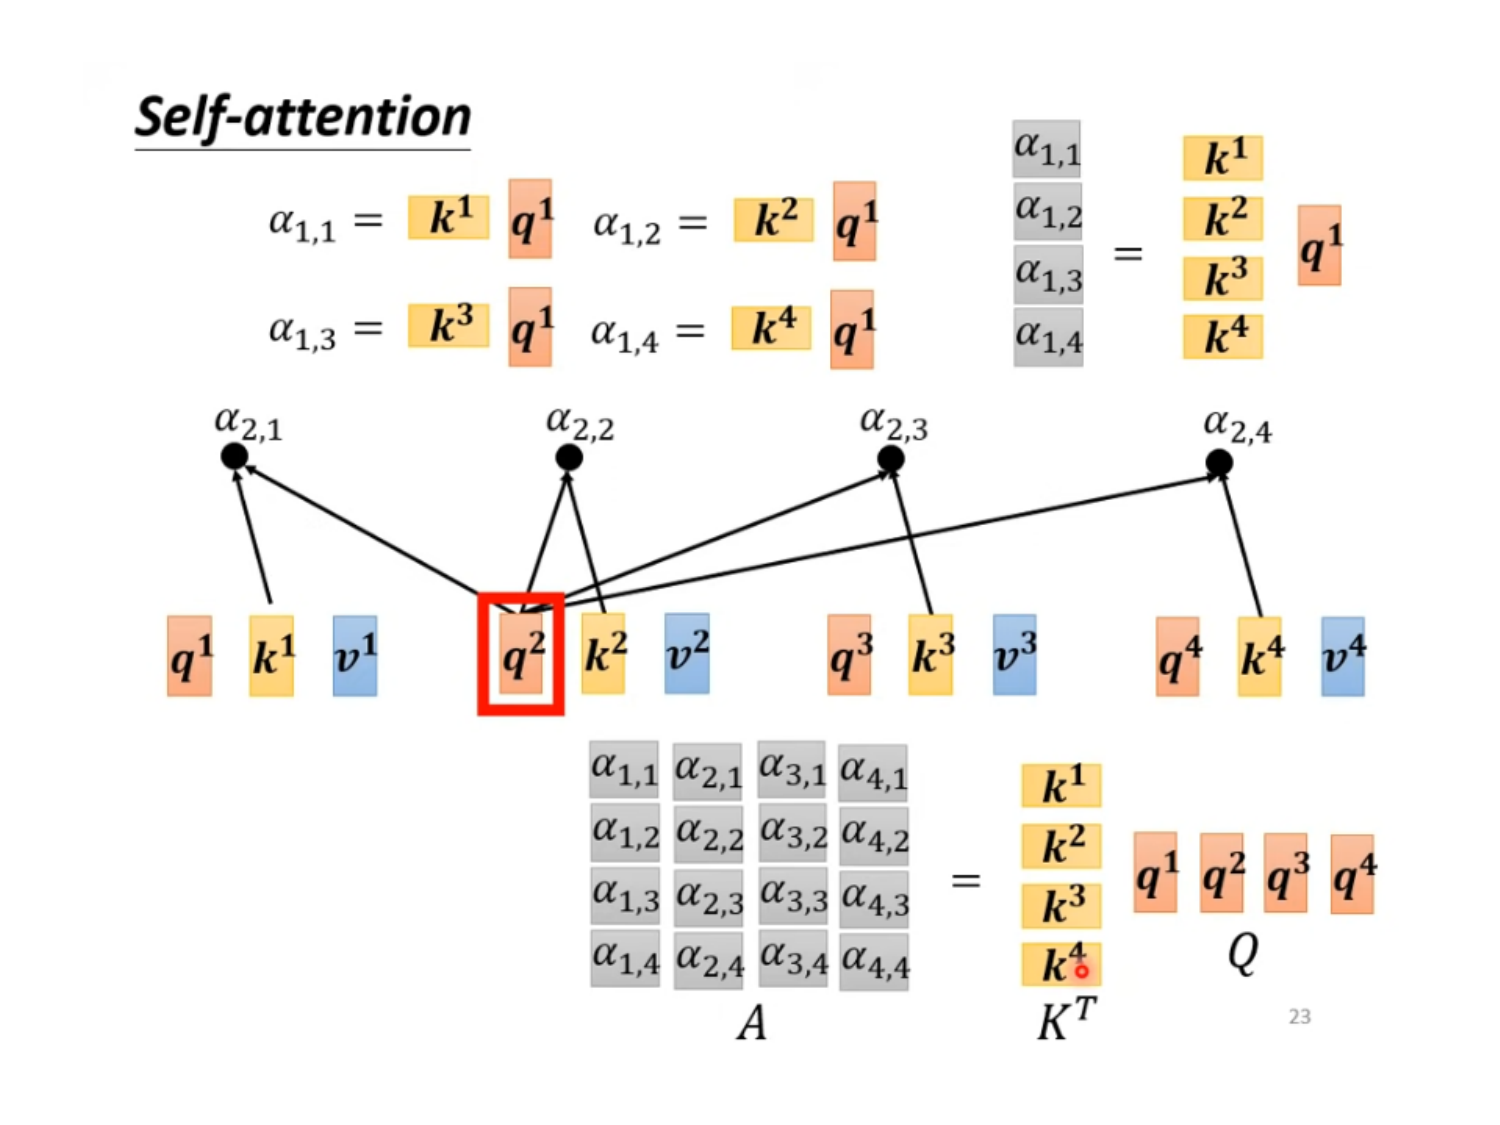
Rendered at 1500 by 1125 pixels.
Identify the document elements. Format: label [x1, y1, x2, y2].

picture [83, 62, 1417, 1063]
